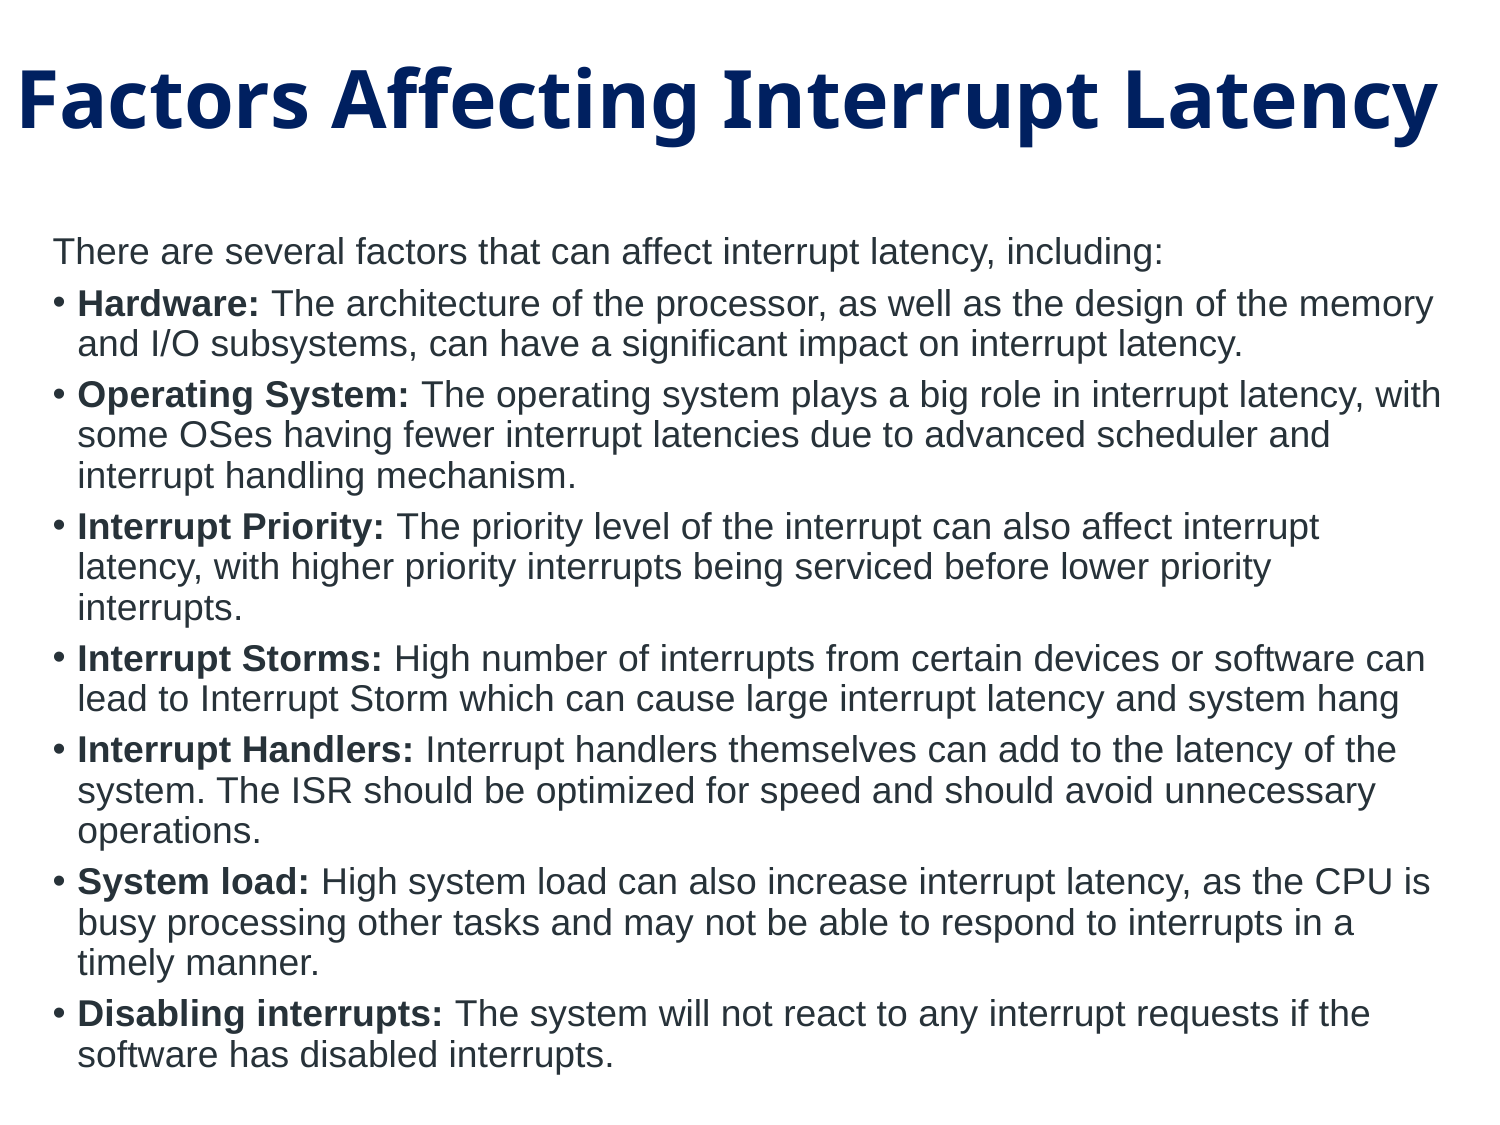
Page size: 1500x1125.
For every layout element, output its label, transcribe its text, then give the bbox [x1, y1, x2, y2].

list There are several factors that can affect interrupt latency, including: Hardware: The architecture of the processor, as well as the design of the memory and I/O subsystems, can have a significant impact on interrupt latency. Operating System: The operating system plays a big role in interrupt latency, with some OSes having fewer interrupt latencies due to advanced scheduler and interrupt handling mechanism. Interrupt Priority: The priority level of the interrupt can also affect interrupt latency, with higher priority interrupts being serviced before lower priority interrupts. Interrupt Storms: High number of interrupts from certain devices or software can lead to Interrupt Storm which can cause large interrupt latency and system hang Interrupt Handlers: Interrupt handlers themselves can add to the latency of the system. The ISR should be optimized for speed and should avoid unnecessary operations. System load: High system load can also increase interrupt latency, as the CPU is busy processing other tasks and may not be able to respond to interrupts in a timely manner. Disabling interrupts: The system will not react to any interrupt requests if the software has disabled interrupts. [37, 224, 1463, 1125]
title Factors Affecting Interrupt Latency [0, 50, 1500, 225]
